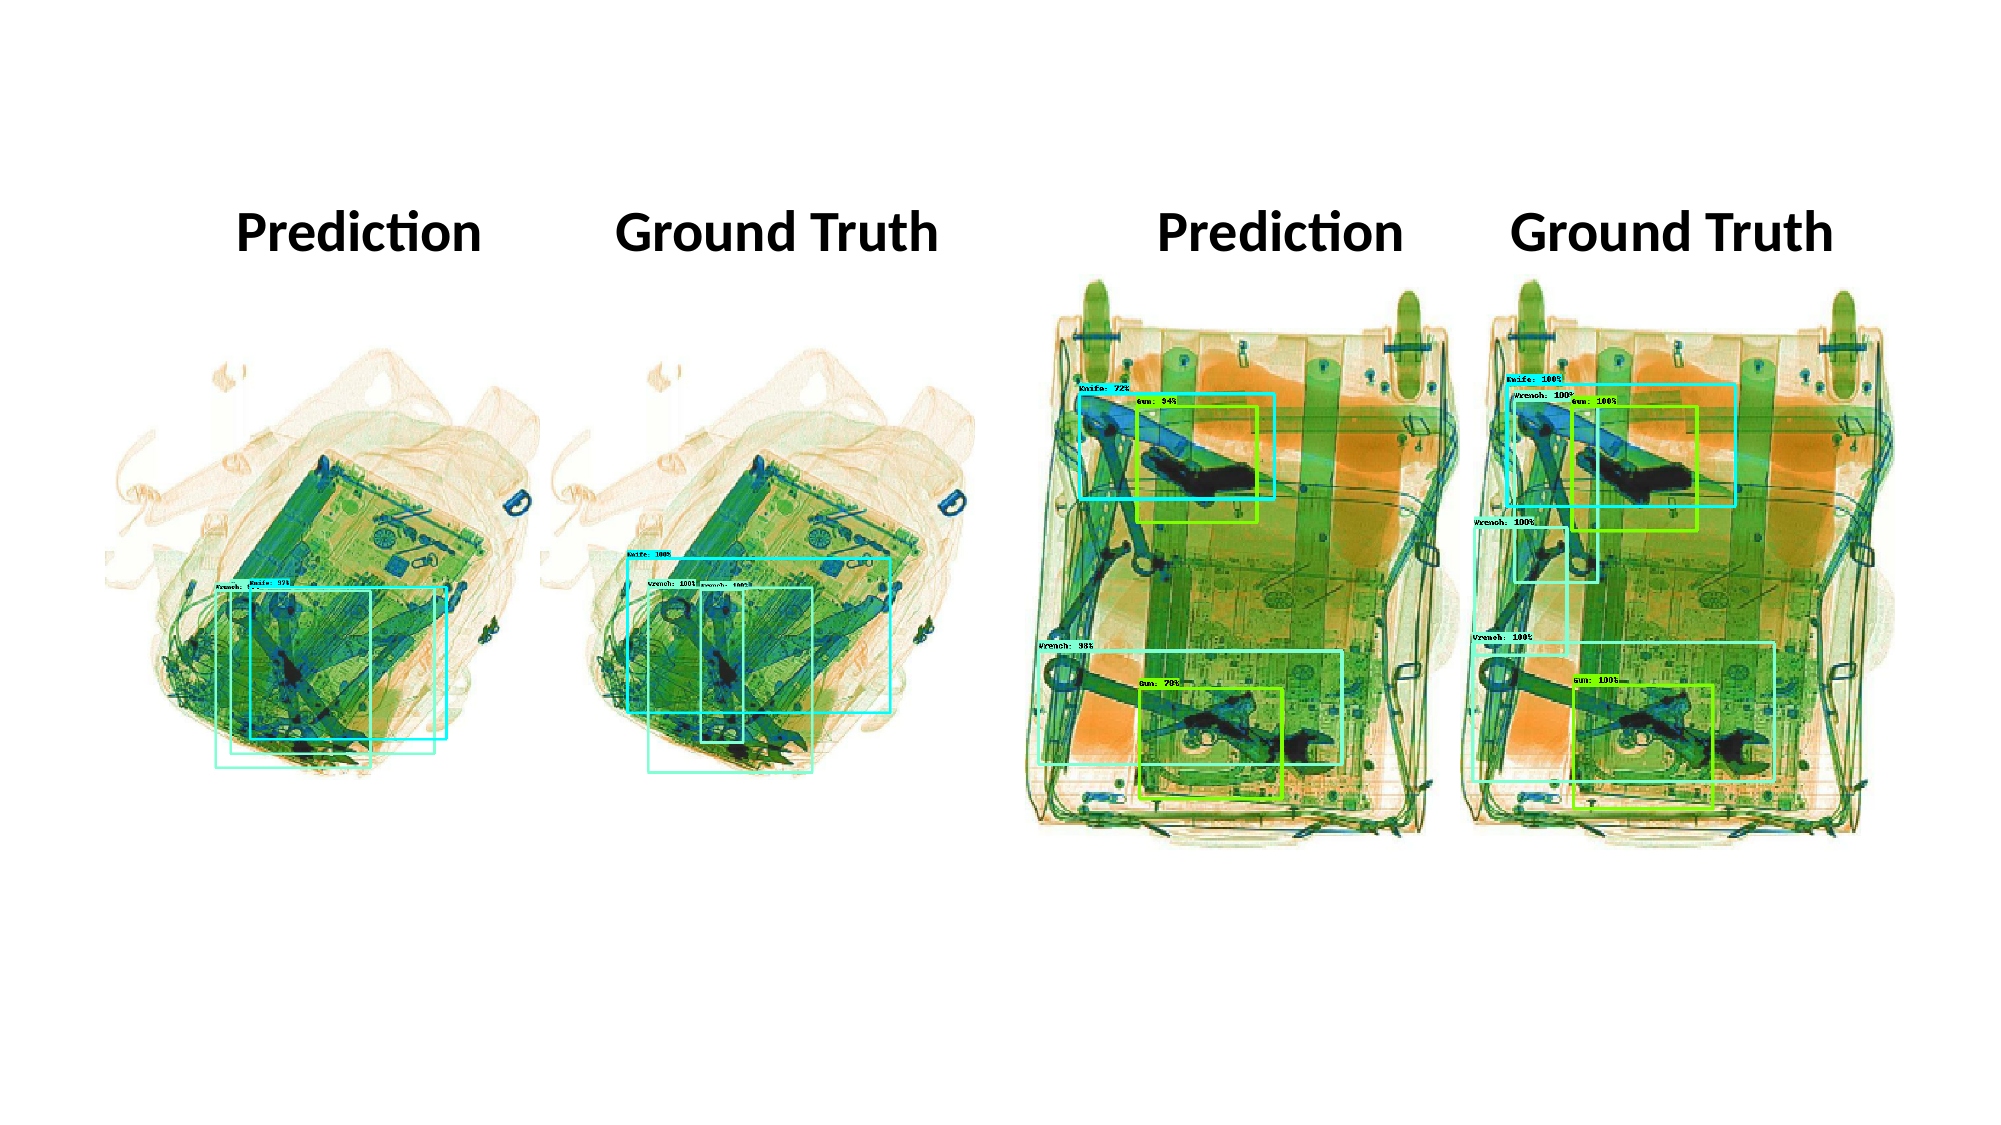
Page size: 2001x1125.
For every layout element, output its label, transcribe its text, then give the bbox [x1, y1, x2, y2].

text_box Prediction Ground Truth [1143, 185, 1895, 274]
picture [1025, 274, 1895, 851]
picture [105, 345, 975, 780]
text_box Prediction Ground Truth [221, 185, 973, 271]
